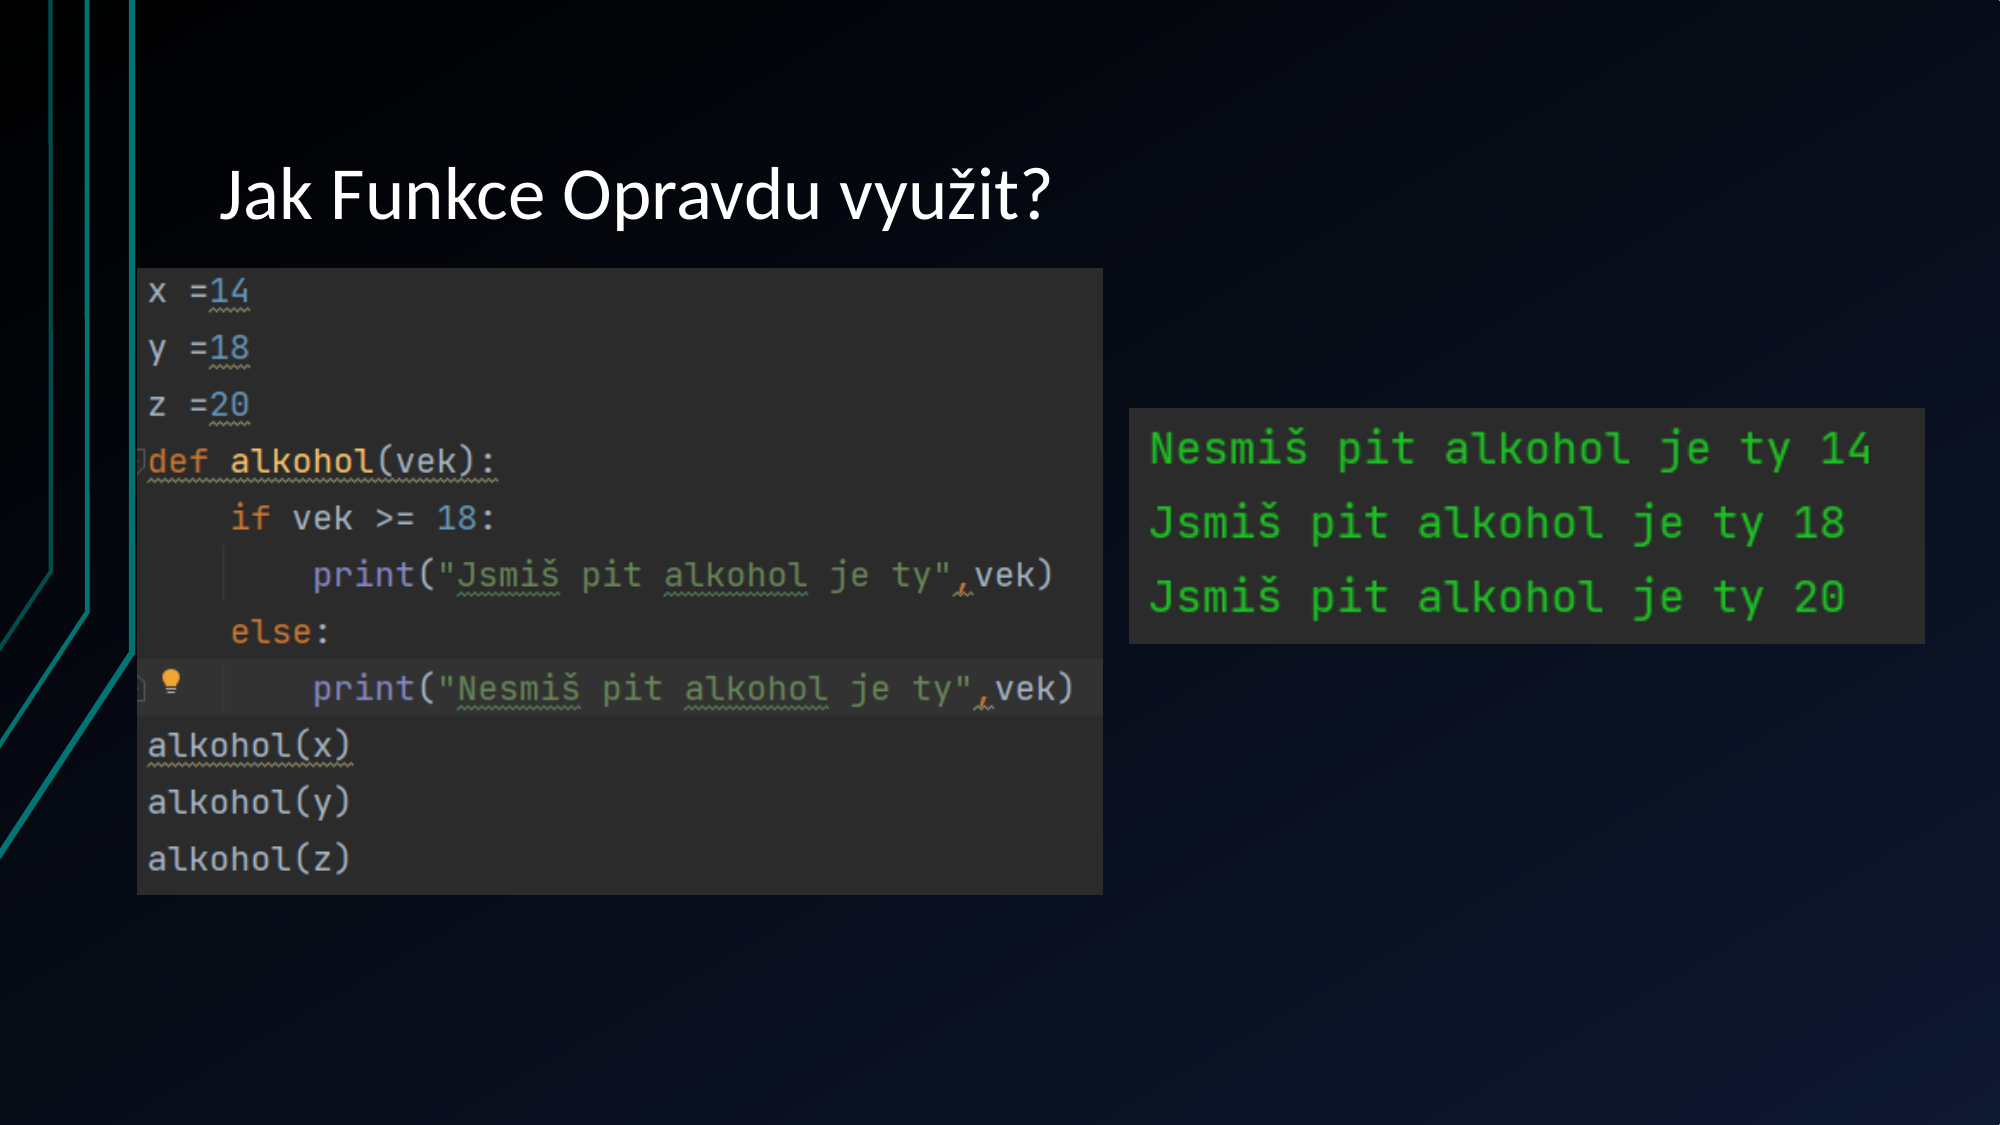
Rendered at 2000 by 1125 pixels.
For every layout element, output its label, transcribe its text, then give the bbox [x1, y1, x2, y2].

picture [1129, 408, 1925, 644]
title Jak Funkce Opravdu využit? [199, 45, 1900, 246]
picture [137, 268, 1103, 896]
